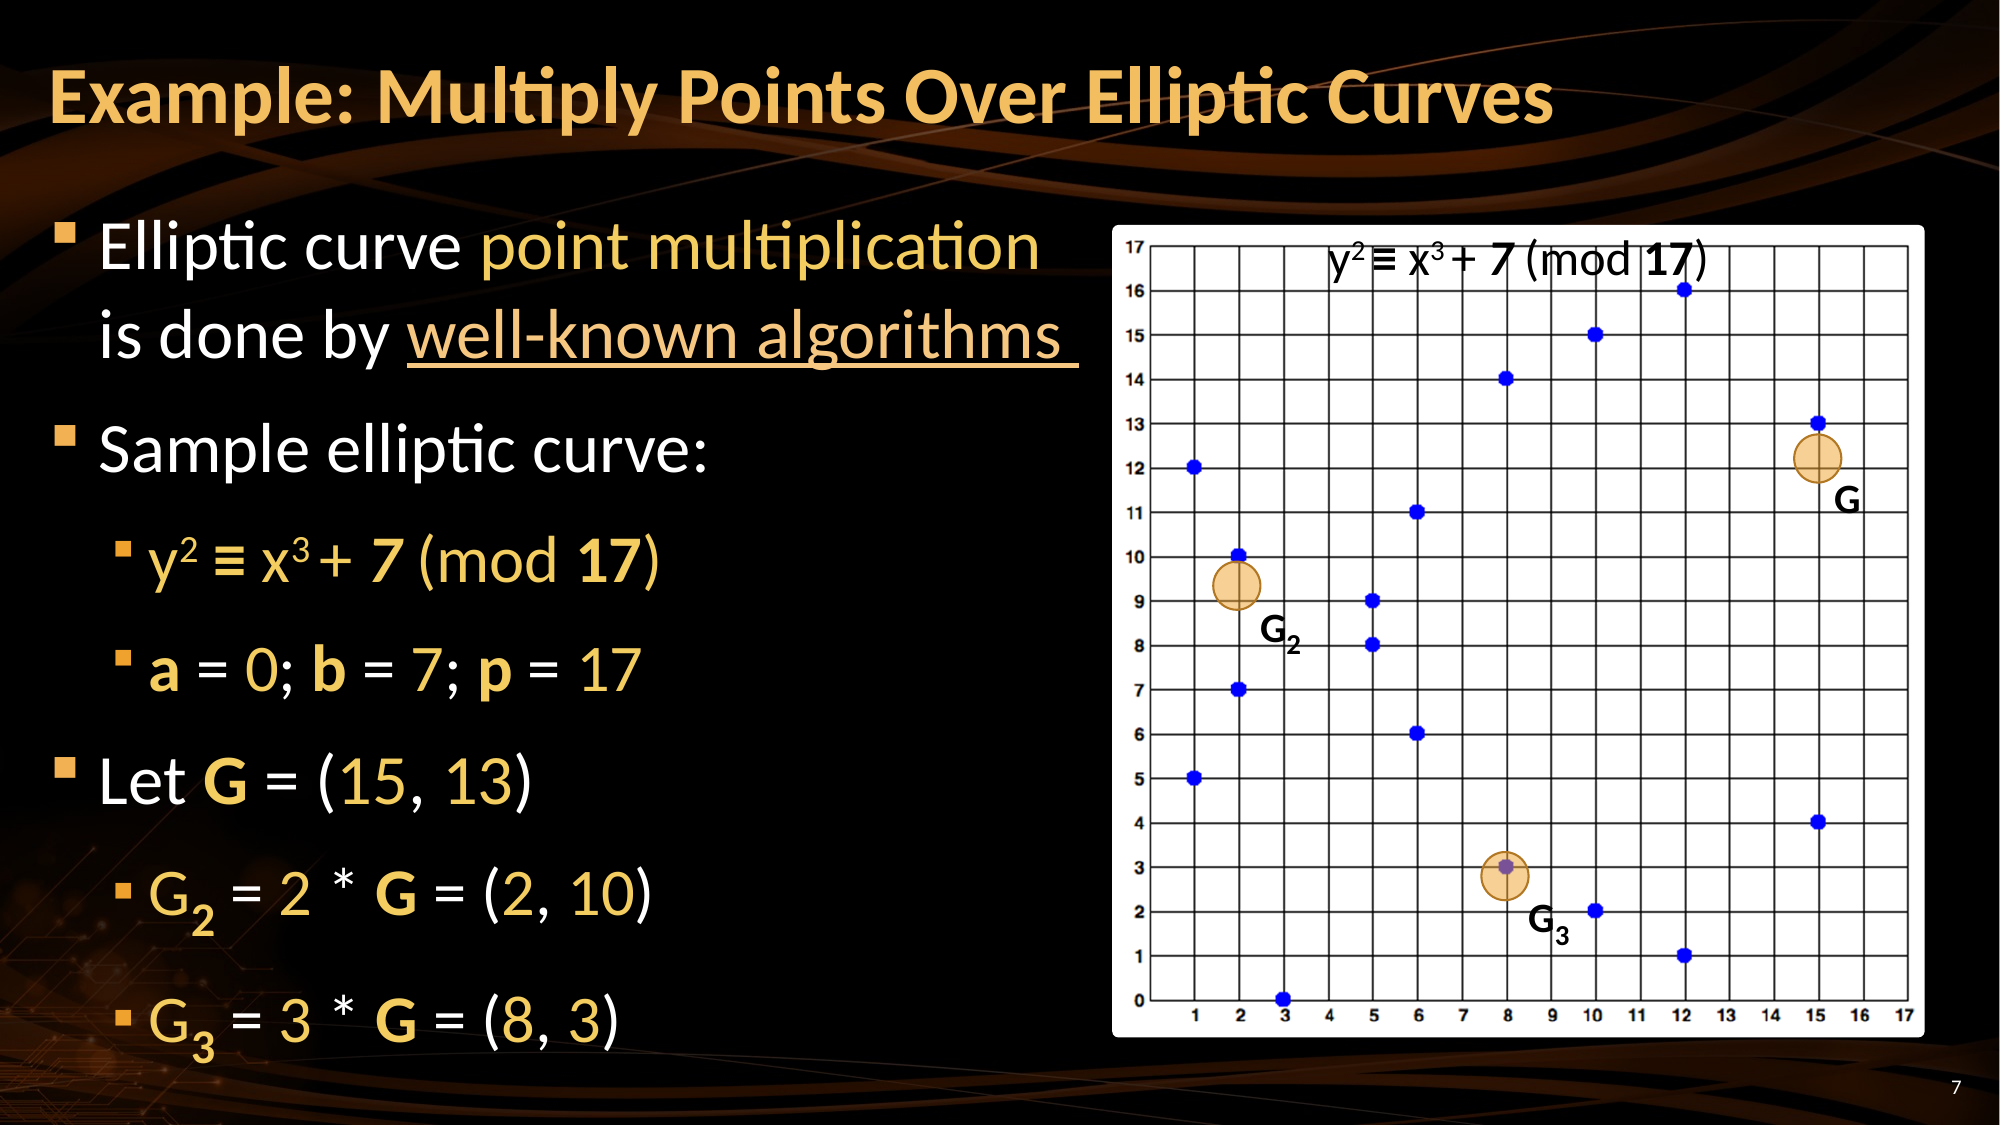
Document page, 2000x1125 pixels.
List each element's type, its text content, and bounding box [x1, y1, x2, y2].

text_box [1213, 561, 1320, 651]
list Elliptic curve point multiplication is done by well-known algorithms Sample elliptic curve: y2 ≡ x3 + 7 (mod 17) a = 0; b = 7; p = 17 Let G = (15, 13) G2 = 2 * G = (2, 10) G3 = 3 * G = (8, 3) [31, 188, 1968, 1103]
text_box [1481, 852, 1588, 942]
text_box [1112, 218, 1925, 1038]
title Example: Multiply Points Over Elliptic Curves [30, 6, 1602, 189]
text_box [1794, 434, 1861, 531]
picture [0, 0, 2000, 1125]
